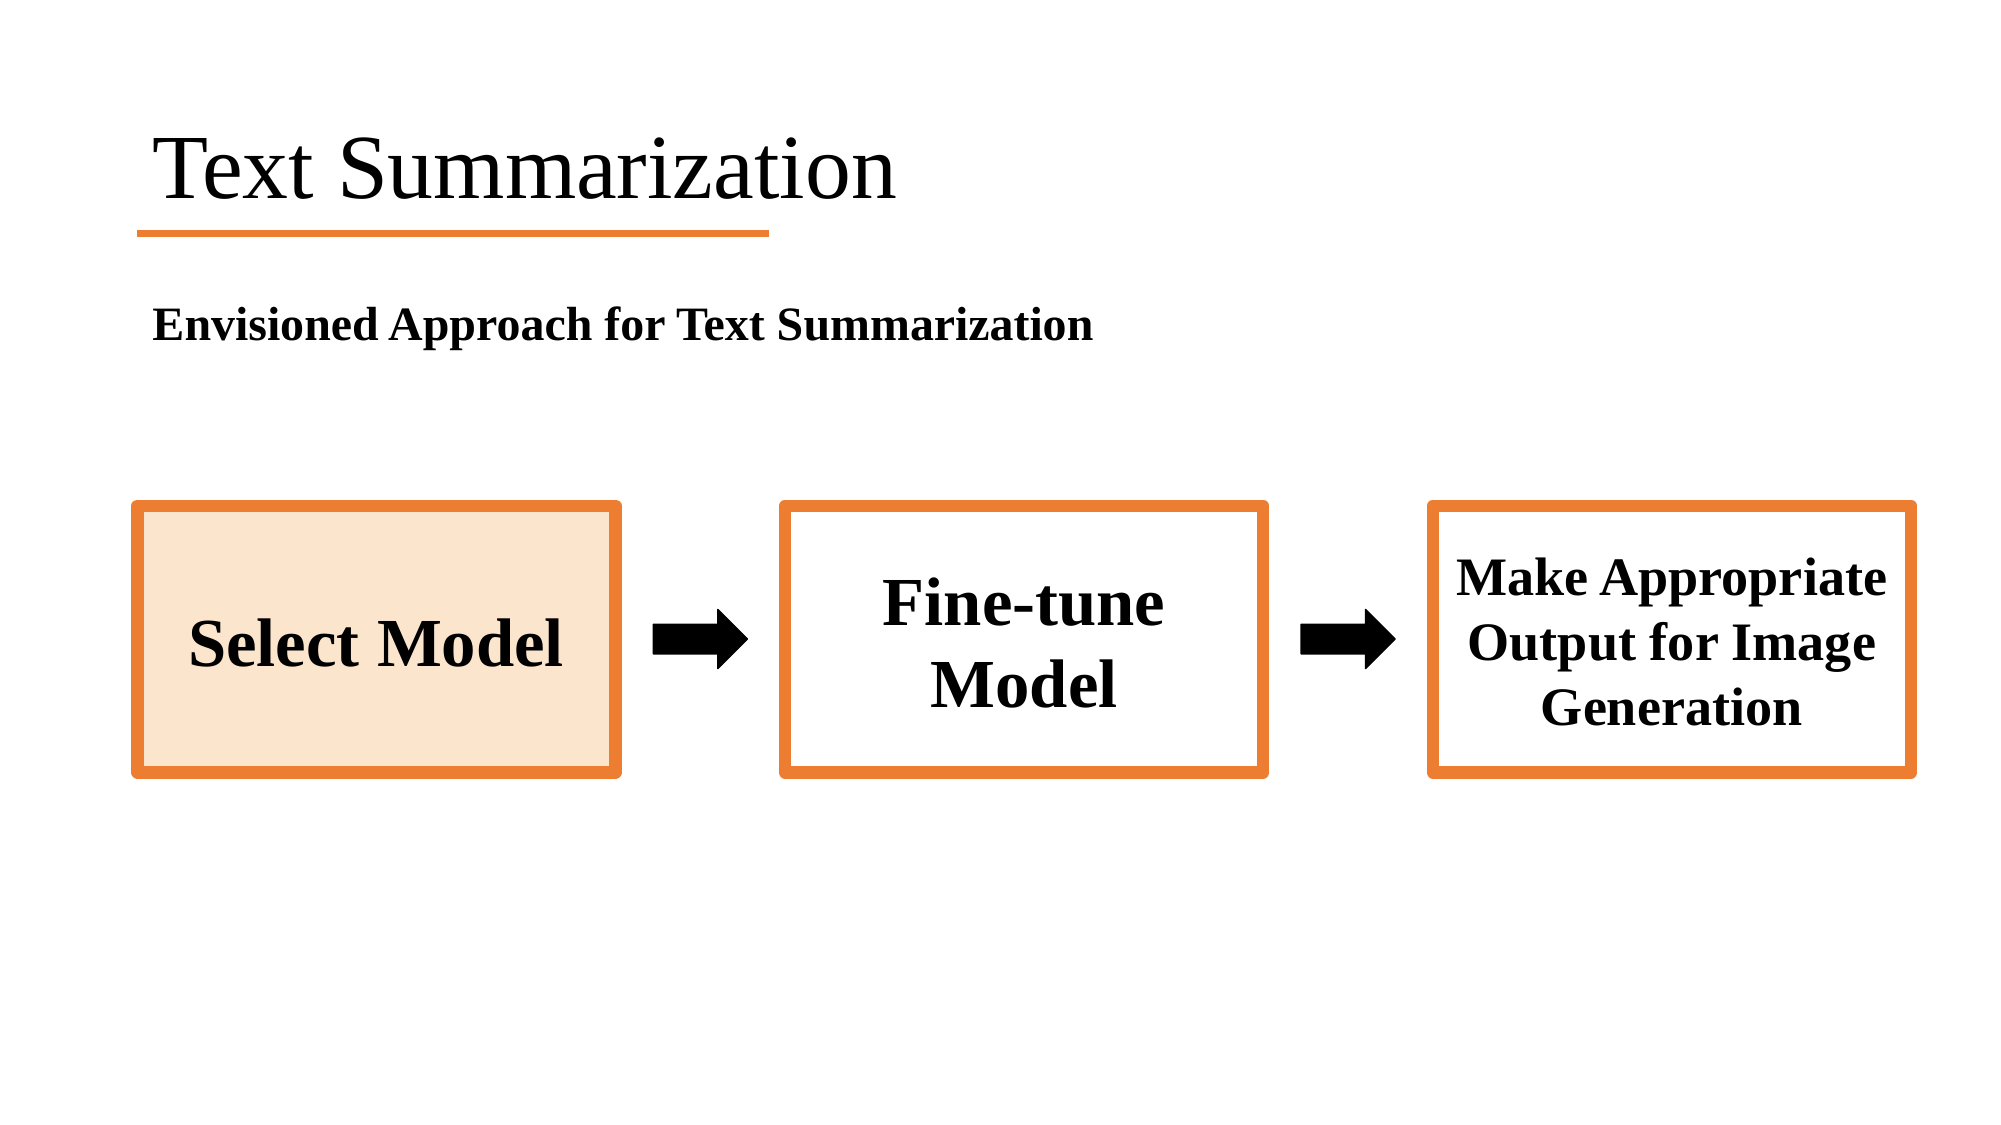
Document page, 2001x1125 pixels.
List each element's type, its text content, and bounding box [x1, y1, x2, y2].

text_box [653, 609, 748, 669]
text_box [1301, 609, 1396, 669]
text_box Fine-tune Model [785, 505, 1264, 773]
text_box Select Model [137, 505, 616, 773]
title Text Summarization [137, 59, 1863, 278]
text_box Make Appropriate Output for Image Generation [1432, 505, 1911, 773]
list [137, 299, 1831, 1066]
text_box Envisioned Approach for Text Summarization [137, 277, 1535, 365]
